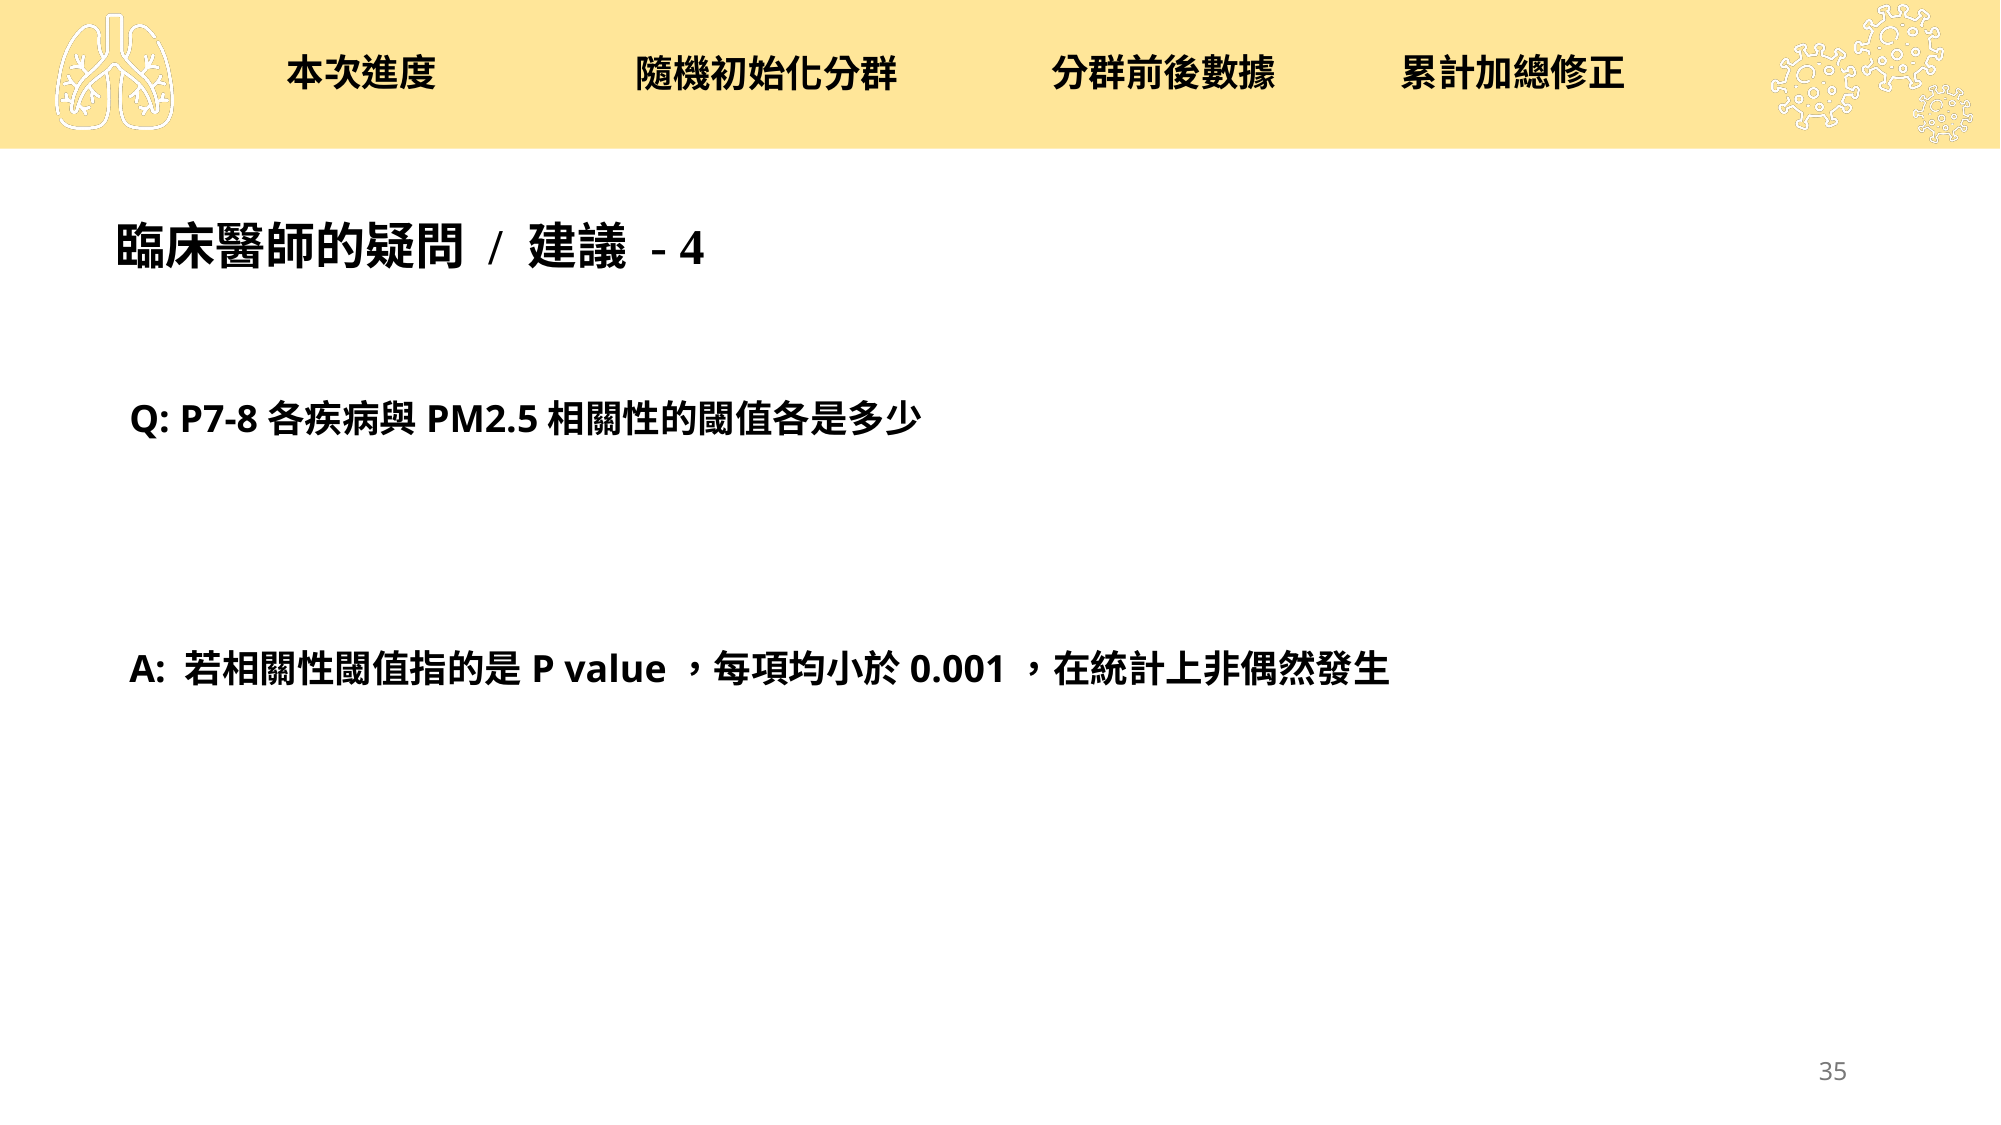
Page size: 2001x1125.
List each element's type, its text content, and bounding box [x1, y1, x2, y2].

text_box 本次進度 [271, 41, 452, 102]
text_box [1359, 26, 1662, 117]
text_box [583, 27, 948, 118]
slide_number 35 [1412, 1042, 1863, 1103]
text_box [1030, 27, 1298, 117]
text_box 臨床醫師的疑問 / 建議 - 4 [100, 207, 720, 283]
text_box [0, 0, 2000, 150]
picture [54, 12, 174, 132]
text_box Q: P7-8各疾病與PM2.5相關性的閾值各是多少 [114, 342, 1884, 448]
picture [1770, 2, 1974, 144]
text_box A: 若相關性閾值指的是P value，每項均小於0.001，在統計上非偶然發生 [114, 592, 1884, 697]
